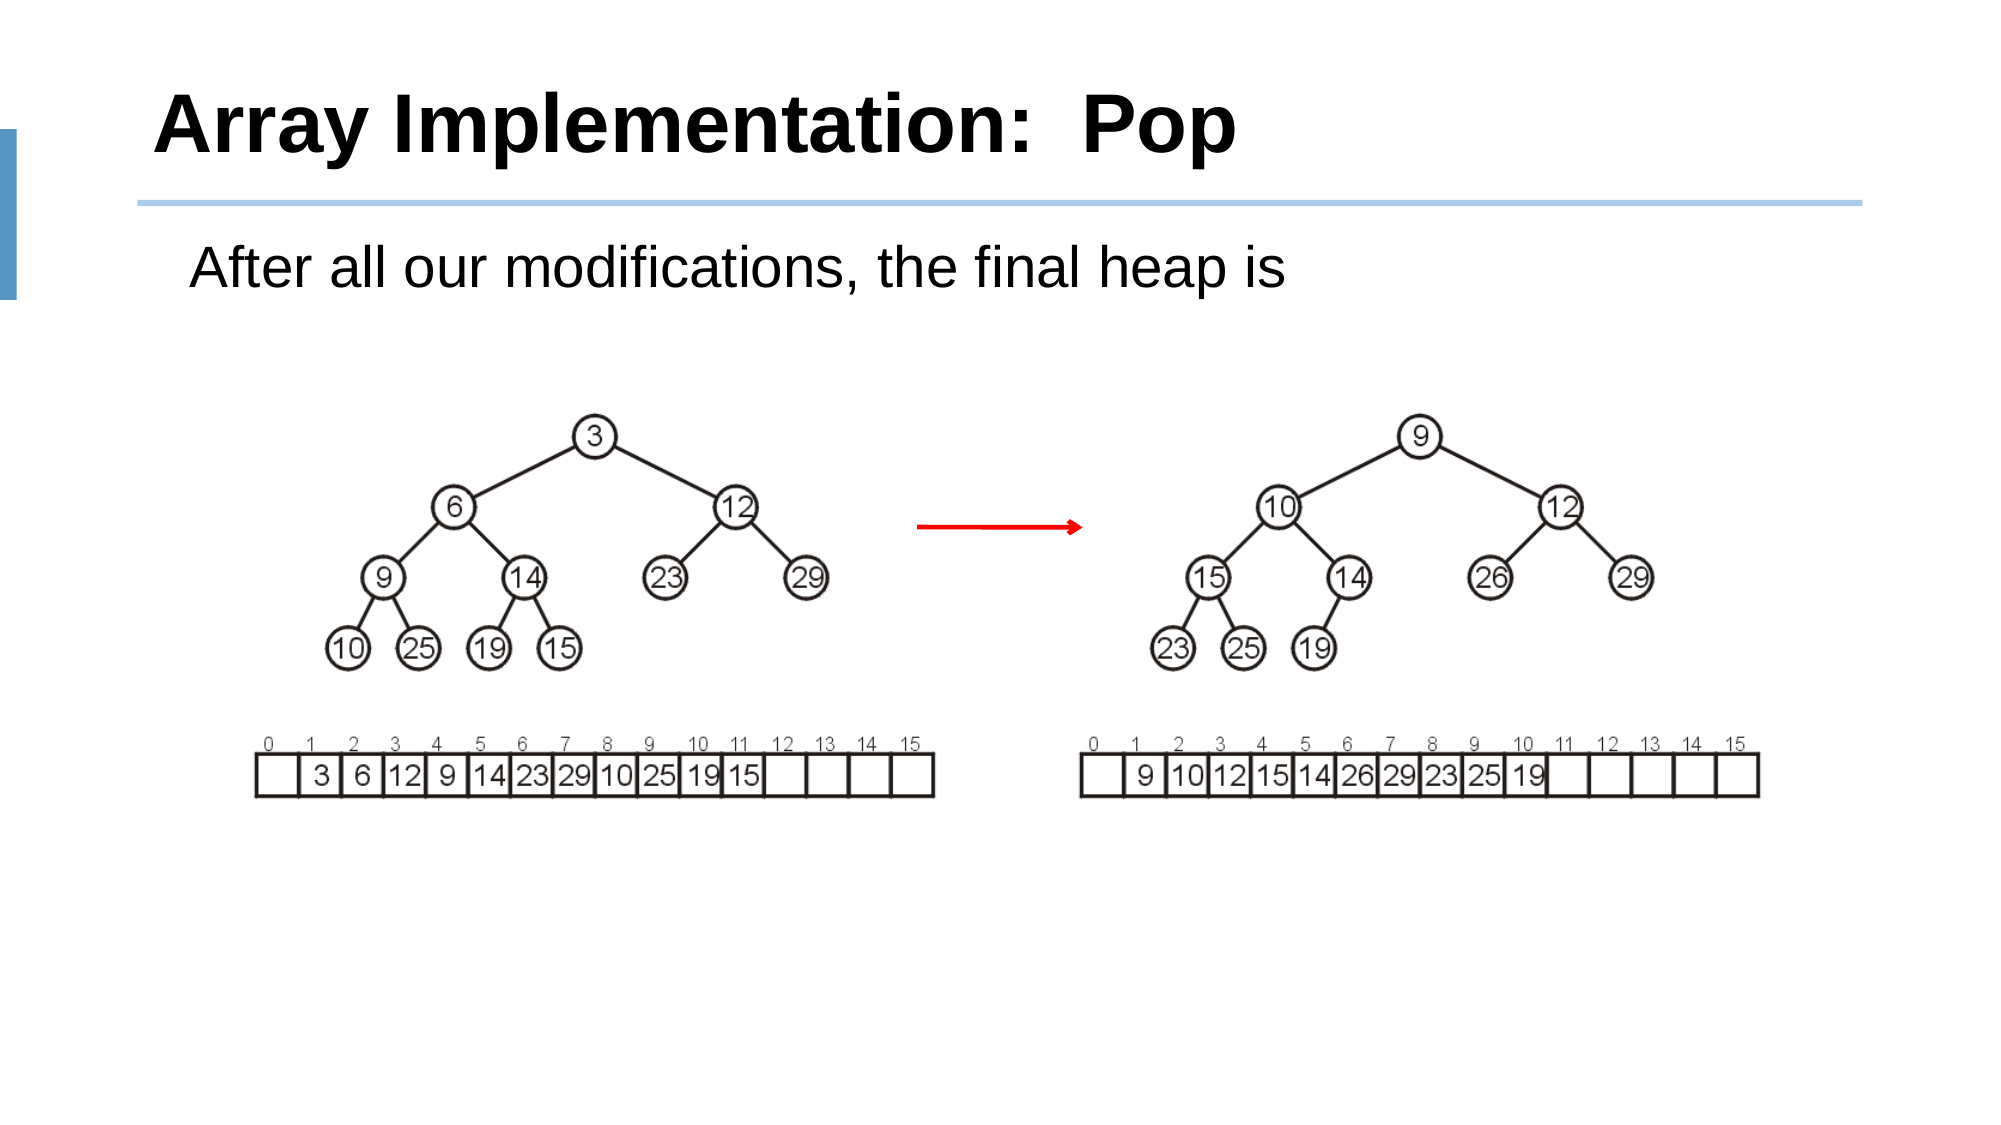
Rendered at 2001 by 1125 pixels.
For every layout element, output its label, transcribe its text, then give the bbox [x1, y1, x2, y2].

picture [249, 408, 941, 804]
list After all our modifications, the final heap is [137, 229, 1863, 1014]
title Array Implementation: Pop [137, 42, 1863, 208]
picture [1074, 408, 1766, 804]
